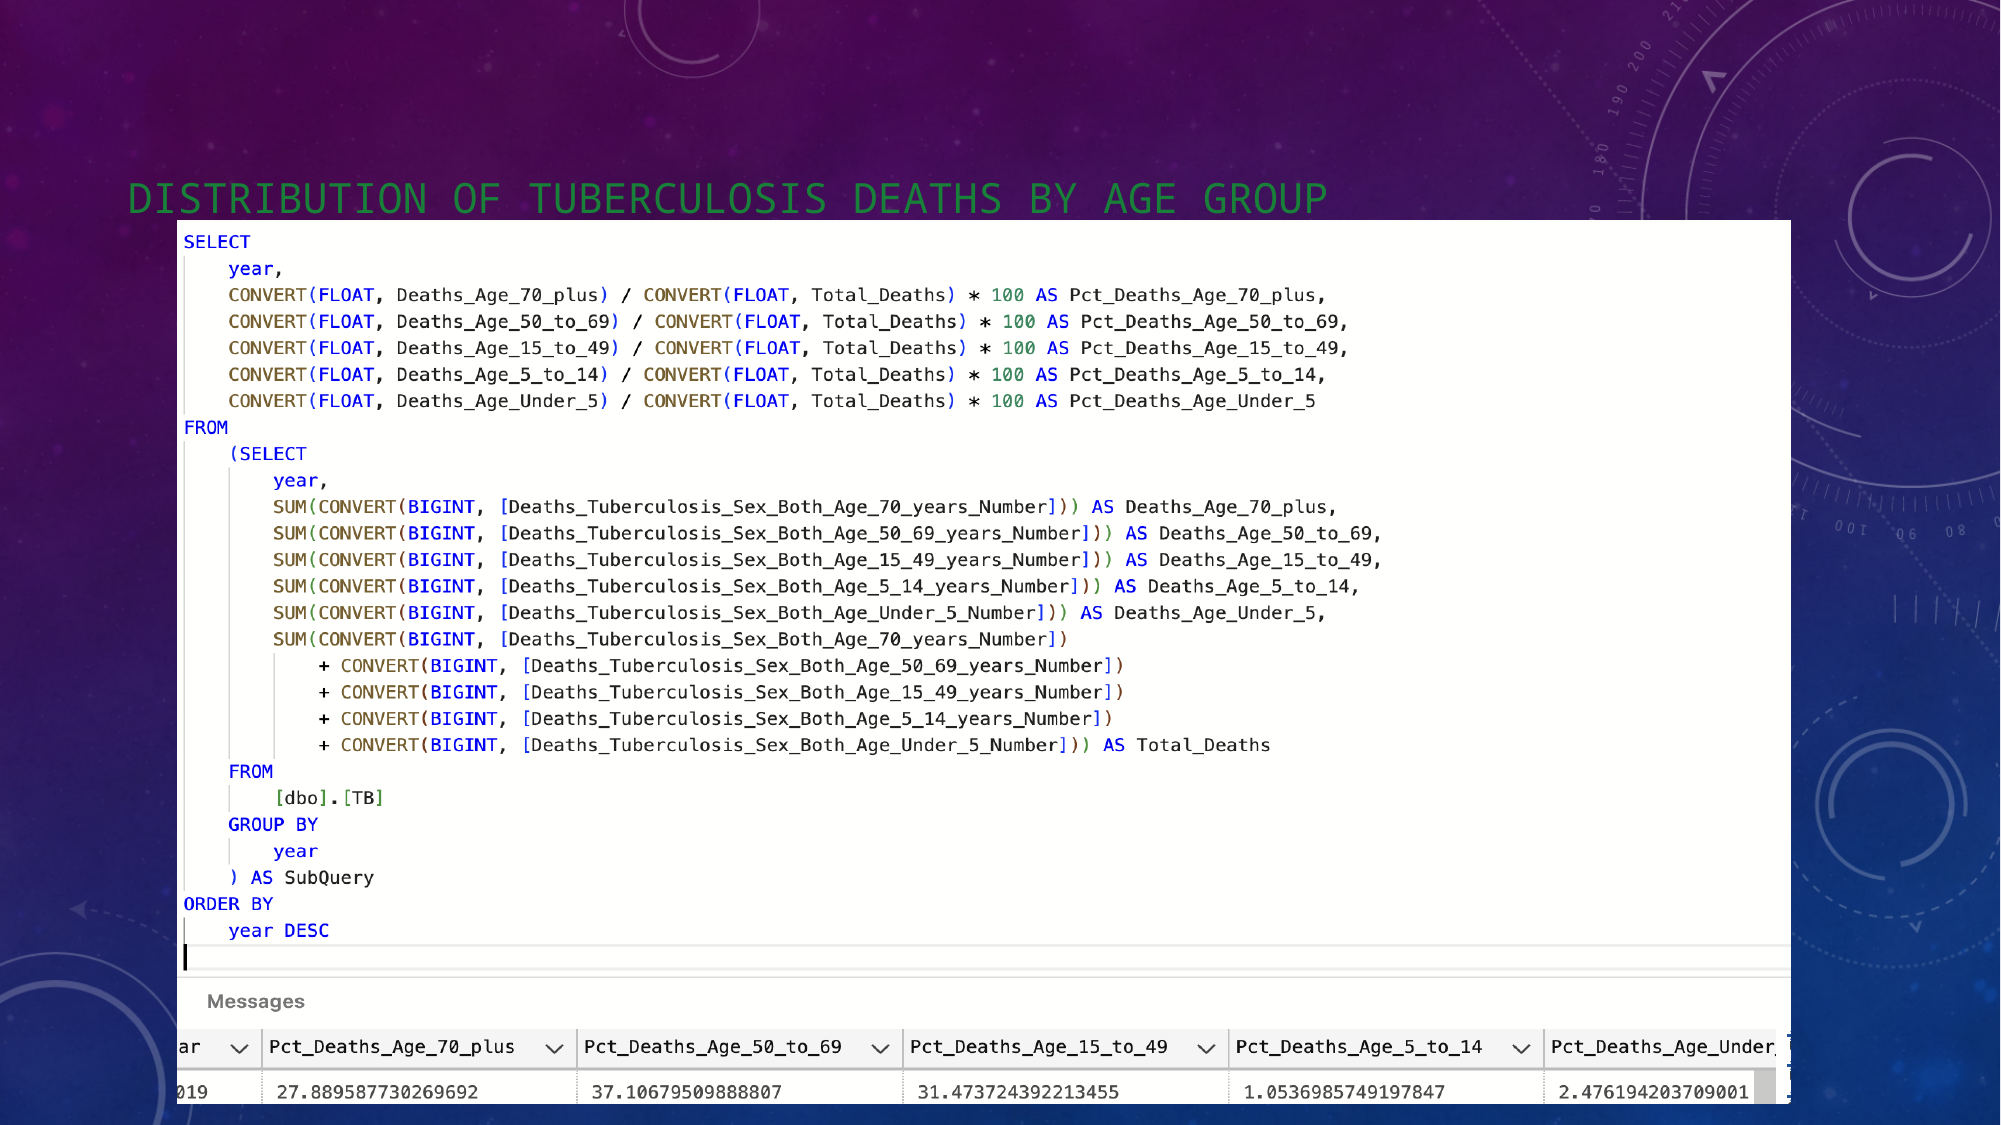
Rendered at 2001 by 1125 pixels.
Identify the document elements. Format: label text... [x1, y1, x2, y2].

picture [0, 0, 2001, 1125]
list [177, 220, 1792, 1104]
title distribution of tuberculosis deaths by age group [112, 99, 1775, 339]
